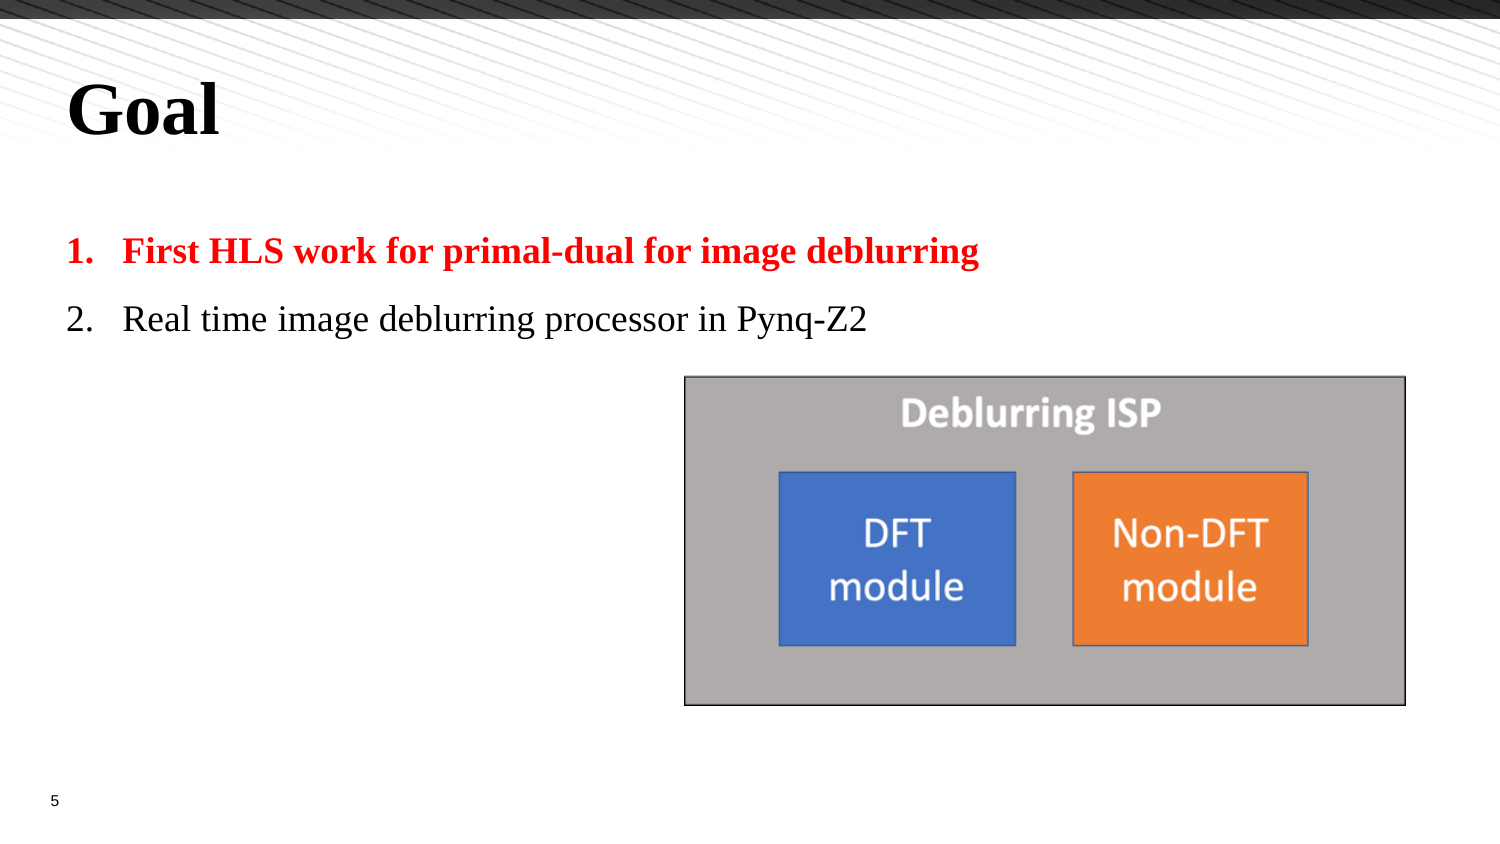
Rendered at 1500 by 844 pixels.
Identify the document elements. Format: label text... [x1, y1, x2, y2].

list First HLS work for primal-dual for image deblurring Real time image deblurring processor in Pynq-Z2 [51, 189, 1449, 750]
picture [0, 0, 1500, 844]
title Goal [51, 44, 1449, 139]
